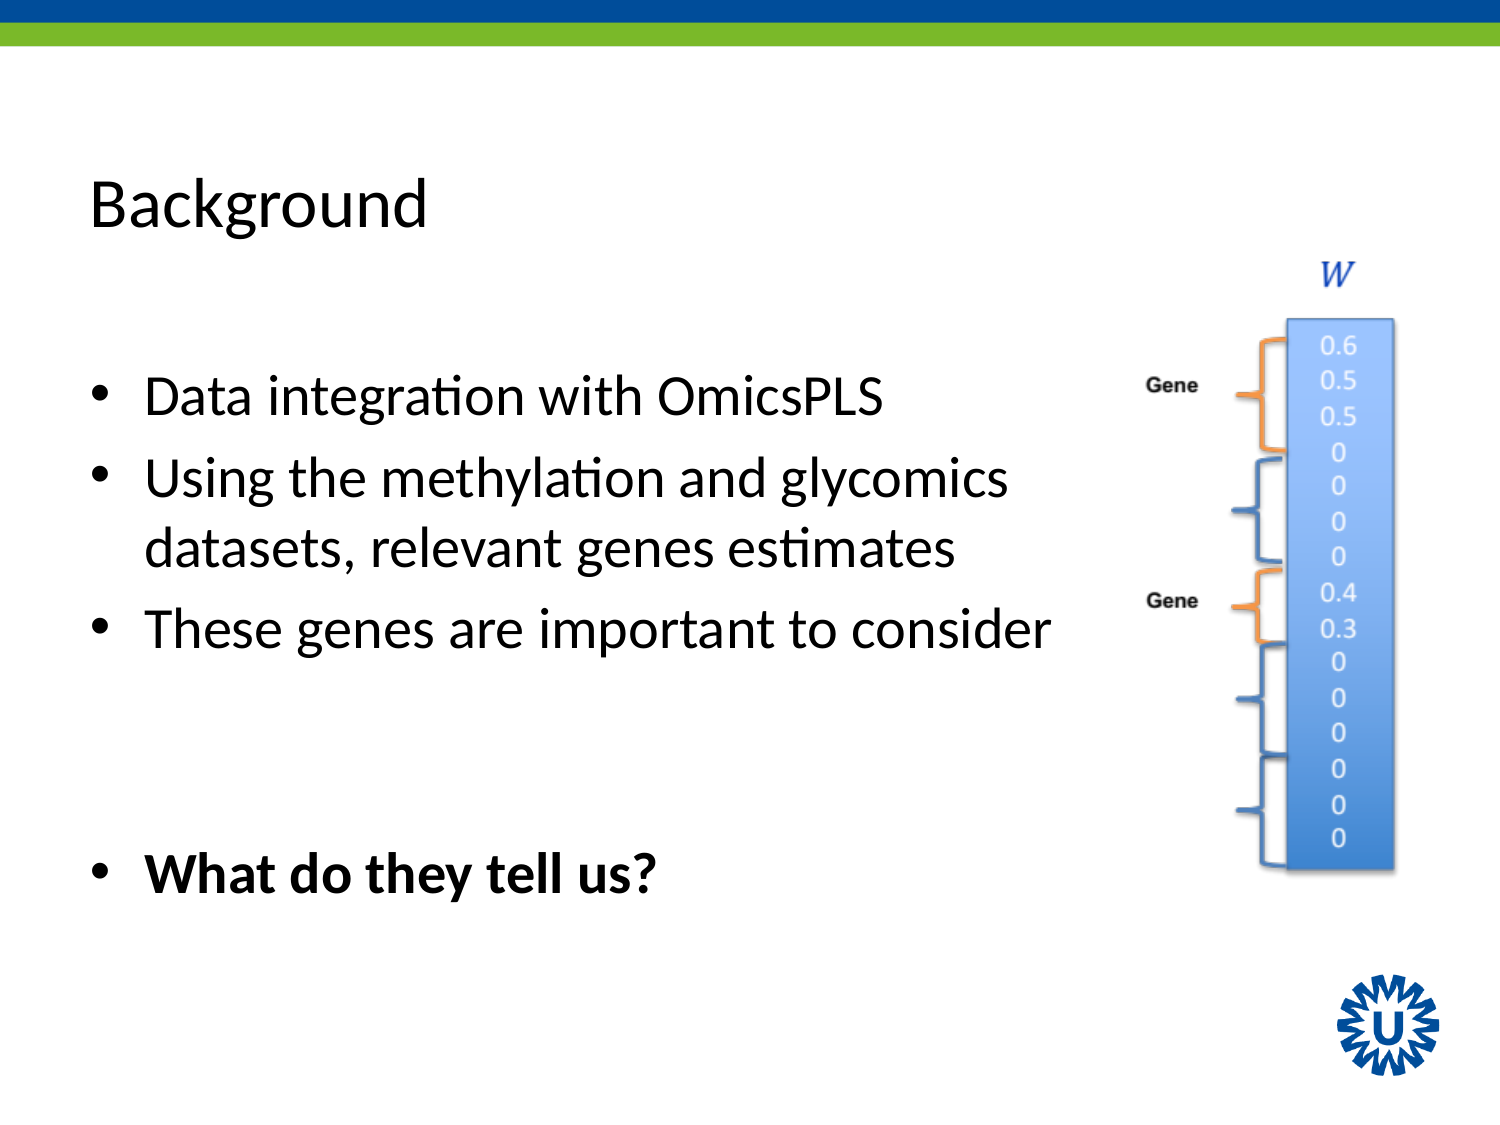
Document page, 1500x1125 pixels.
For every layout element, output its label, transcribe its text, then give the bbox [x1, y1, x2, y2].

picture [0, 0, 1500, 1125]
list Data integration with OmicsPLS Using the methylation and glycomics datasets, relevant genes estimates These genes are important to consider What do they tell us? [75, 349, 1131, 1035]
title Background [75, 149, 1425, 268]
